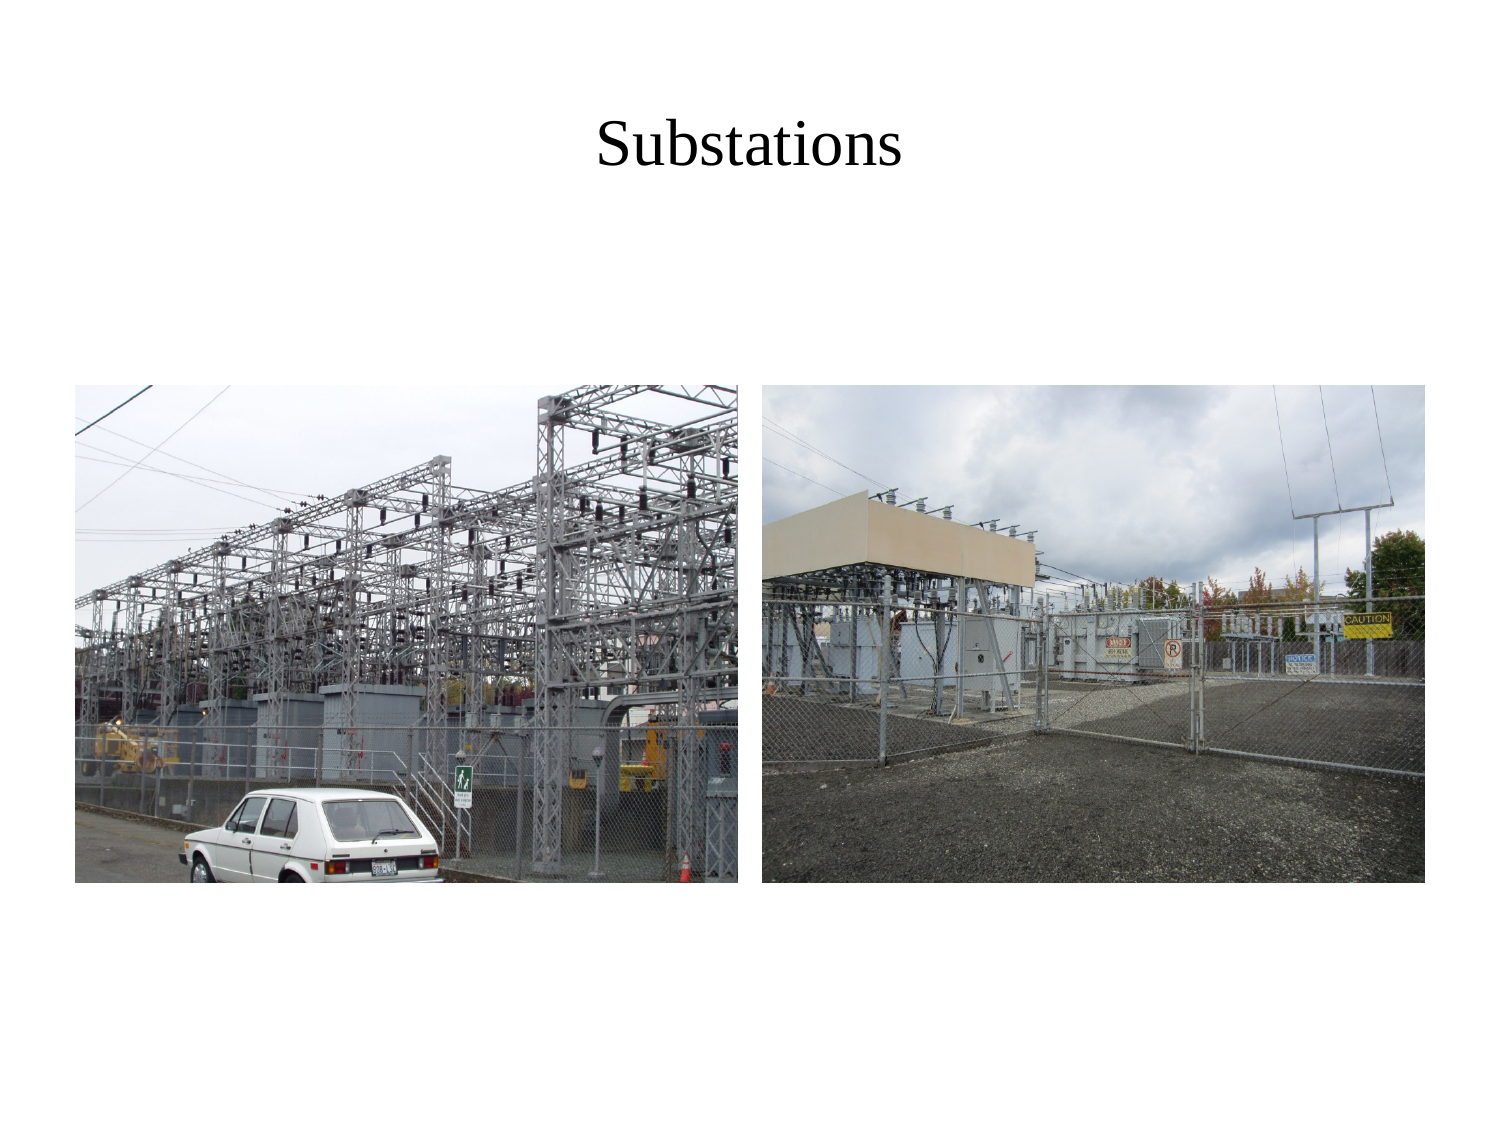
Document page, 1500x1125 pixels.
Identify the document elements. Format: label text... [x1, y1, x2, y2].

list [74, 384, 738, 883]
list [762, 384, 1426, 883]
title Substations [75, 45, 1425, 233]
